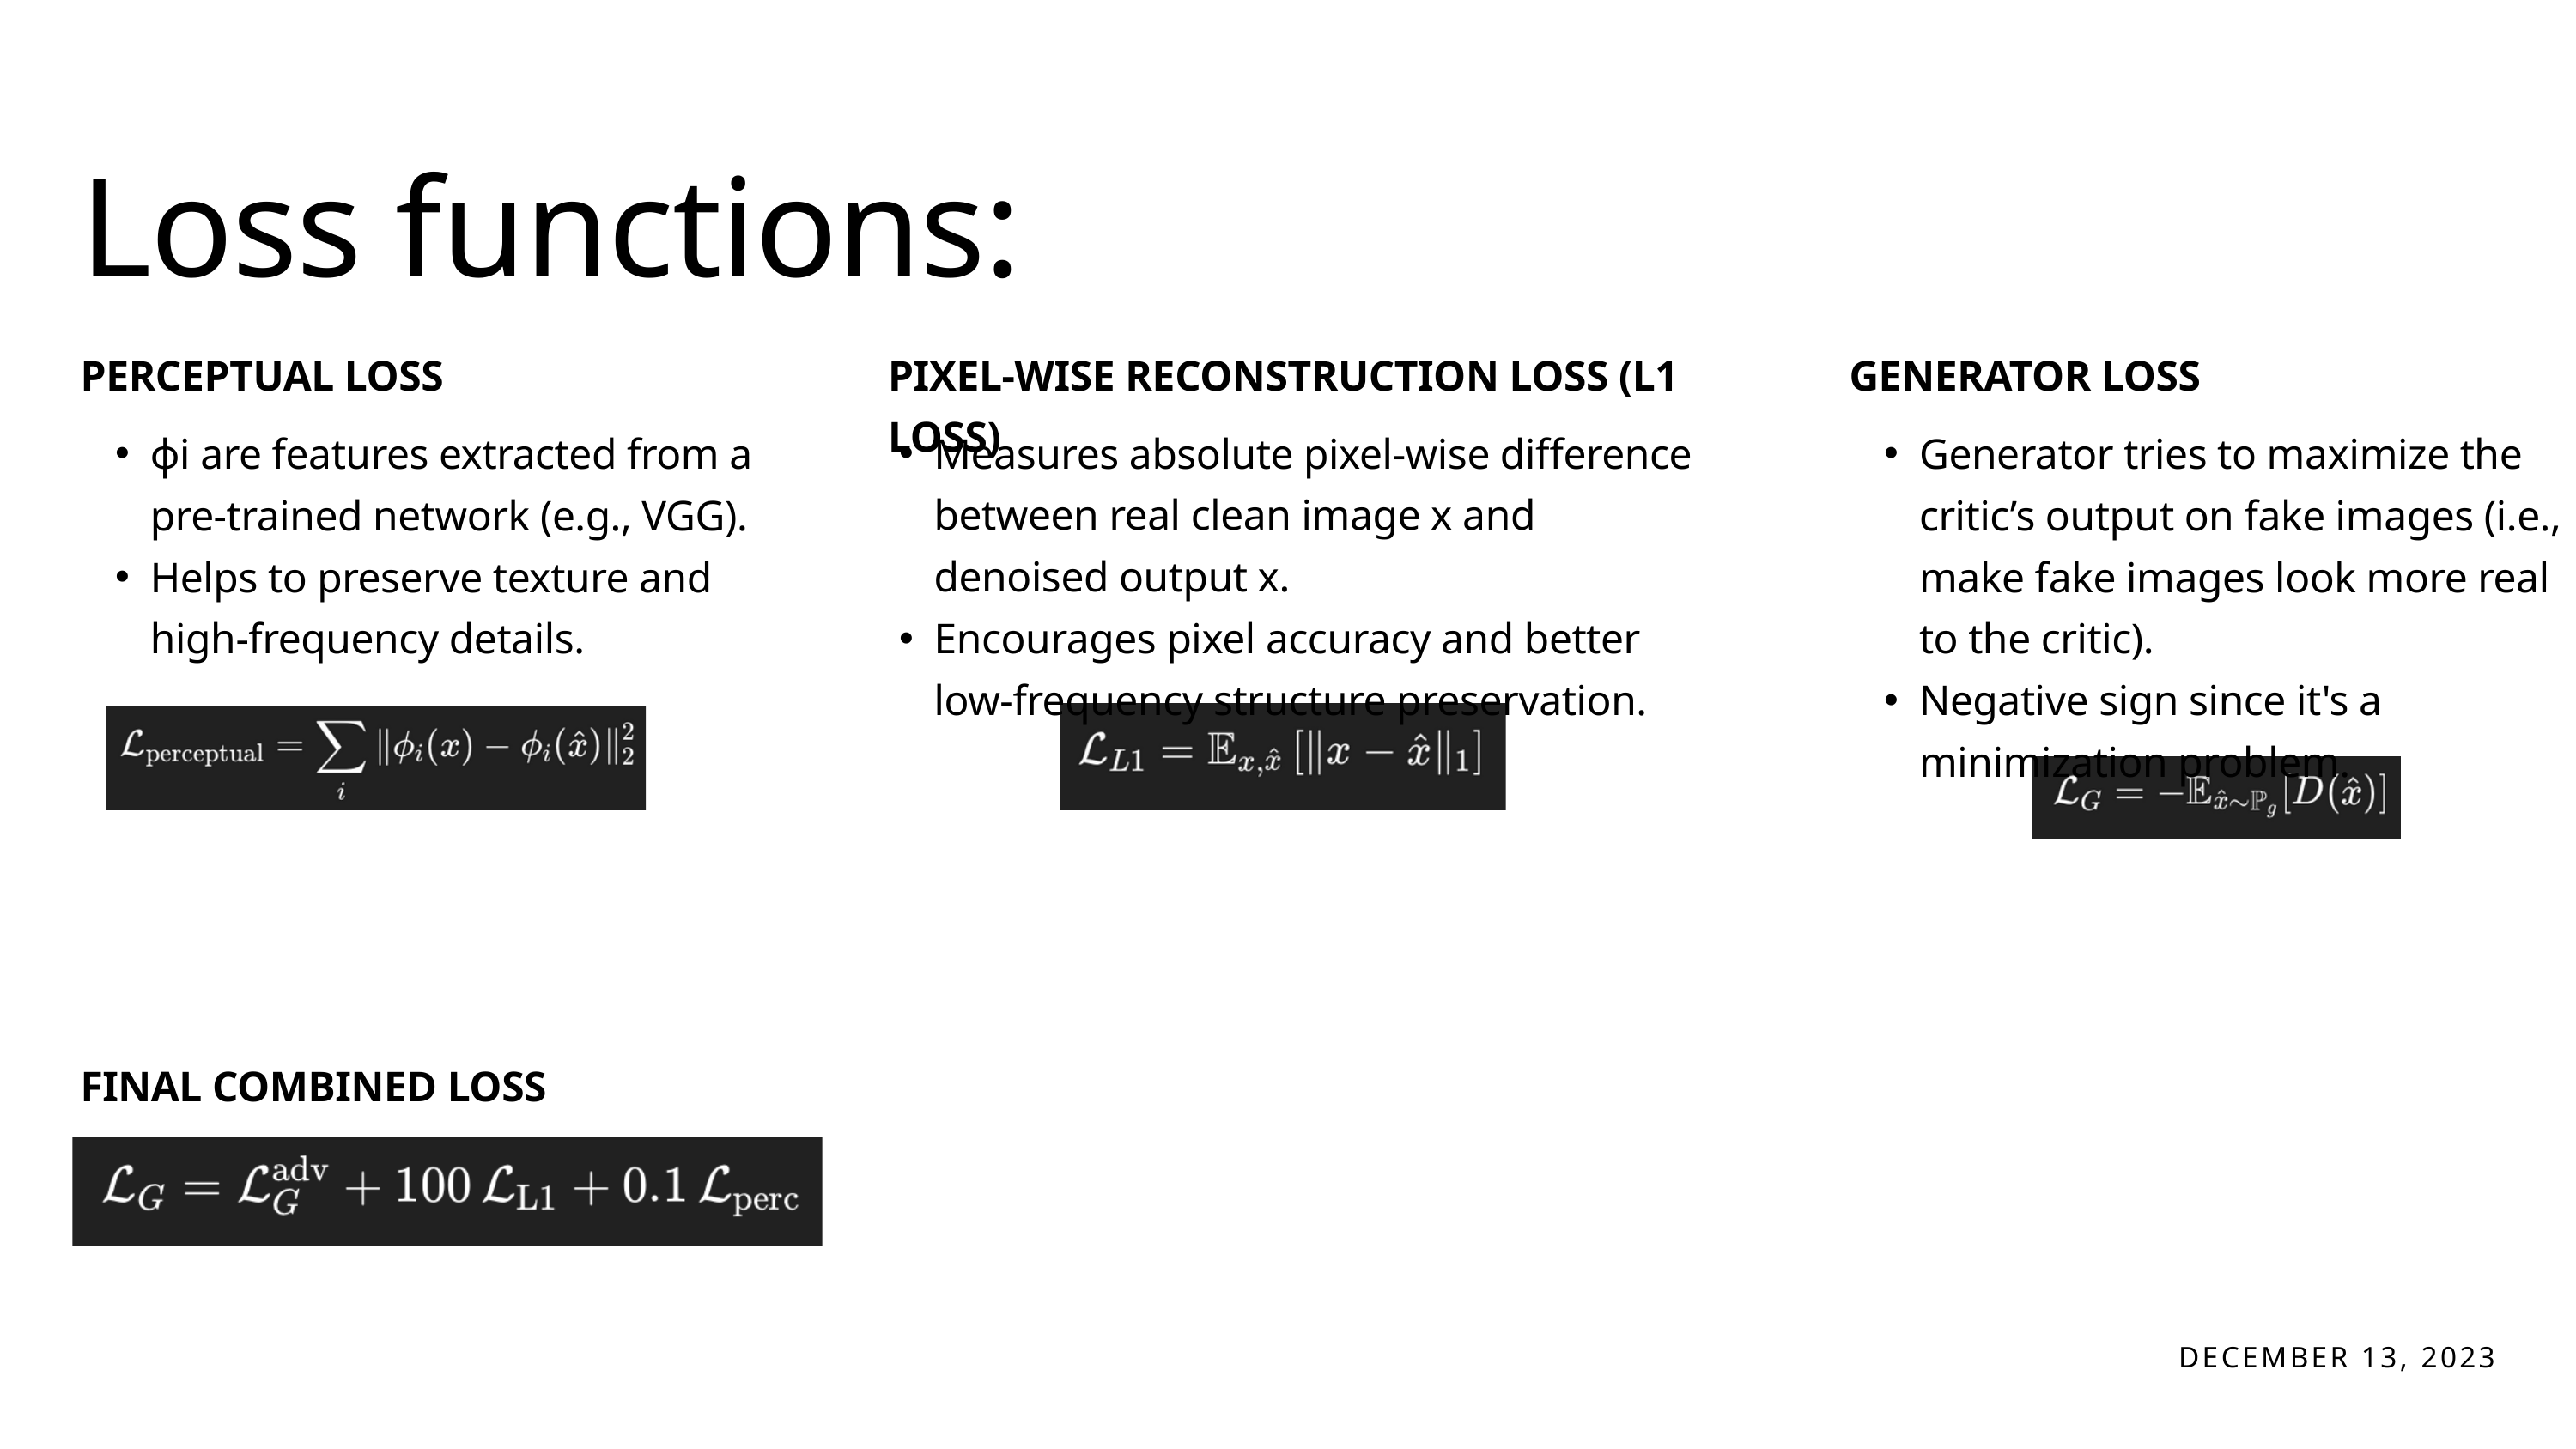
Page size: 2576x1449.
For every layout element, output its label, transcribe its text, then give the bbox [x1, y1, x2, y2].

text_box Generator tries to maximize the critic’s output on fake images (i.e., make fake images look more real to the critic). Negative sign since it's a minimization problem. [1849, 415, 2576, 847]
text_box [106, 724, 647, 810]
text_box PIXEL-WISE RECONSTRUCTION LOSS (L1 LOSS) [888, 336, 1800, 461]
text_box ϕi​ are features extracted from a pre-trained network (e.g., VGG). Helps to preserve texture and high-frequency details. [80, 415, 815, 724]
text_box Measures absolute pixel-wise difference between real clean image x and denoised output x. Encourages pixel accuracy and better low-frequency structure preservation. [864, 415, 1702, 786]
text_box DECEMBER 13, 2023 [2042, 1328, 2496, 1374]
text_box [72, 1137, 823, 1246]
text_box [1060, 786, 1506, 810]
text_box FINAL COMBINED LOSS [80, 1048, 815, 1111]
text_box Loss functions: [80, 84, 1060, 305]
text_box PERCEPTUAL LOSS [80, 336, 815, 399]
text_box GENERATOR LOSS [1849, 336, 2576, 399]
